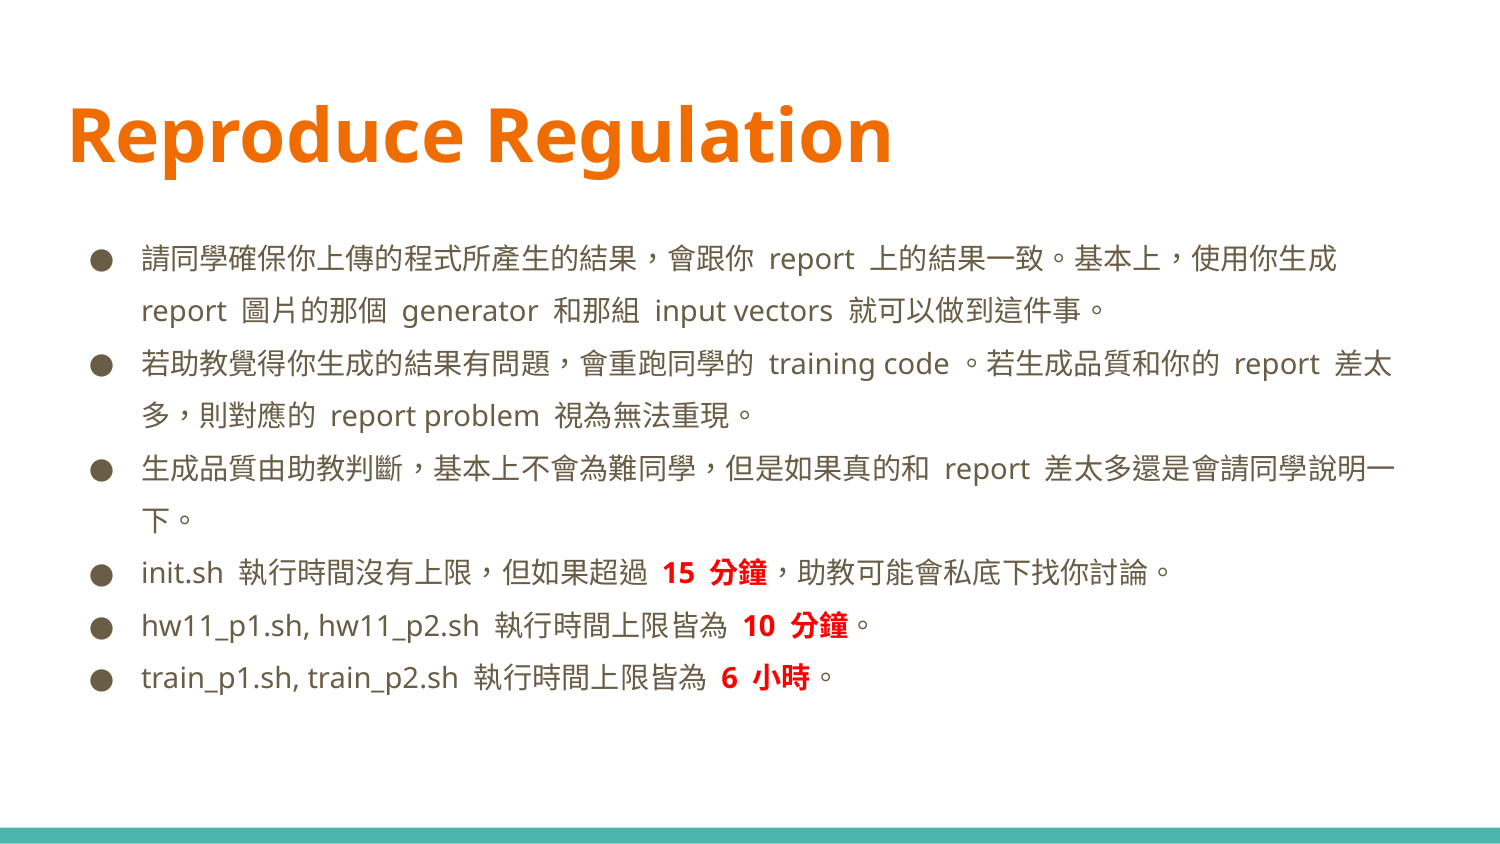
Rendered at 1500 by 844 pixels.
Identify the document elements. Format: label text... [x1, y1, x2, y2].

list 請同學確保你上傳的程式所產生的結果，會跟你 report 上的結果一致。基本上，使用你生成 report 圖片的那個 generator 和那組 input vectors 就可以做到這件事。 若助教覺得你生成的結果有問題，會重跑同學的 training code。若生成品質和你的 report 差太多，則對應的 report problem 視為無法重現。 生成品質由助教判斷，基本上不會為難同學，但是如果真的和 report 差太多還是會請同學說明一下。 init.sh 執行時間沒有上限，但如果超過 15 分鐘，助教可能會私底下找你討論。 hw11_p1.sh, hw11_p2.sh 執行時間上限皆為 10 分鐘。 train_p1.sh, train_p2.sh 執行時間上限皆為 6 小時。 [51, 207, 1449, 750]
title Reproduce Regulation [51, 72, 1449, 189]
